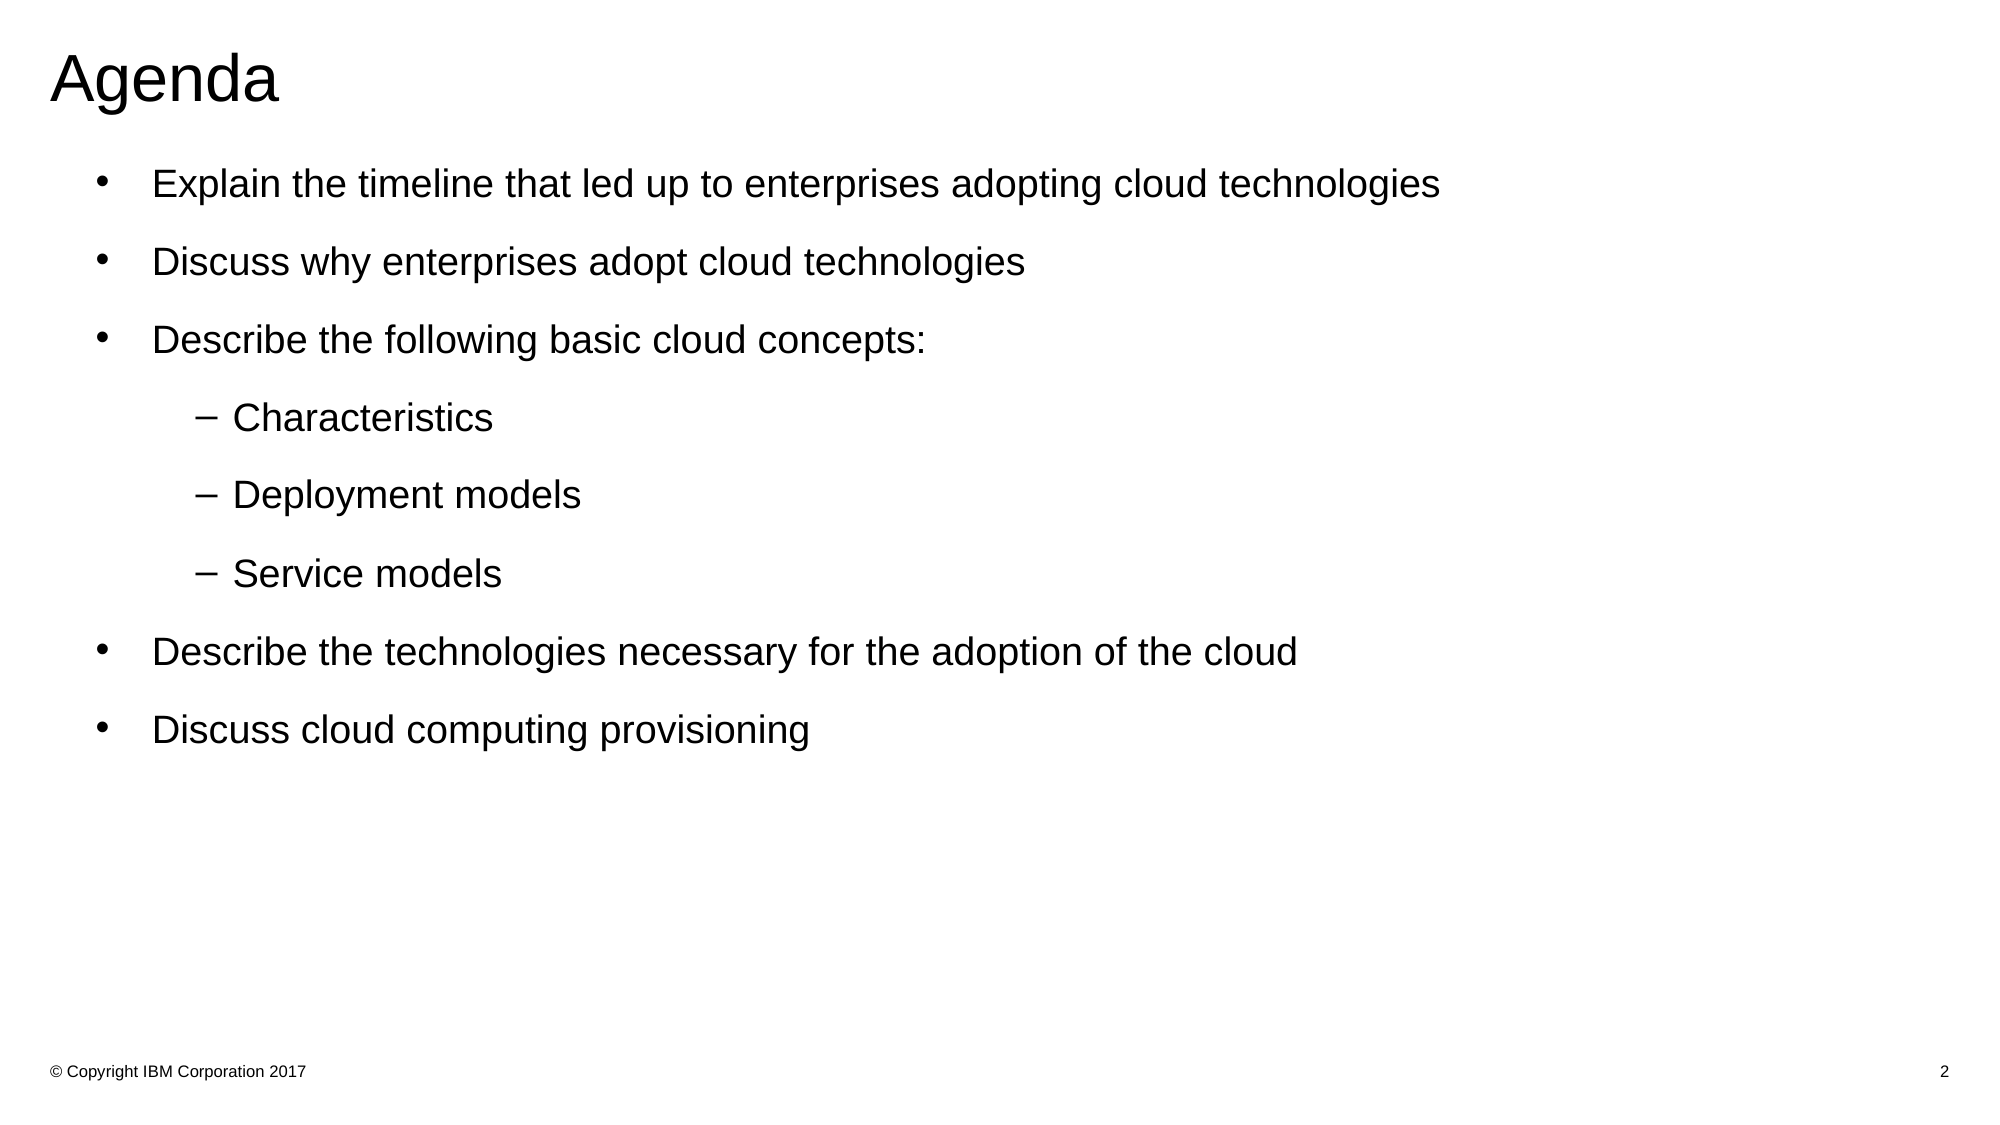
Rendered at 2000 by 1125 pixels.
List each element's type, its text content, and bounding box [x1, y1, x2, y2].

slide_number 2 [1765, 1055, 1950, 1086]
title Agenda [49, 43, 1185, 1033]
list Explain the timeline that led up to enterprises adopting cloud technologies Discuss why enterprises adopt cloud technologies Describe the following basic cloud concepts: Characteristics Deployment models Service models Describe the technologies necessary for the adoption of the cloud Discuss cloud computing provisioning [95, 157, 1765, 1125]
footer © Copyright IBM Corporation 2017 [49, 1055, 95, 1086]
